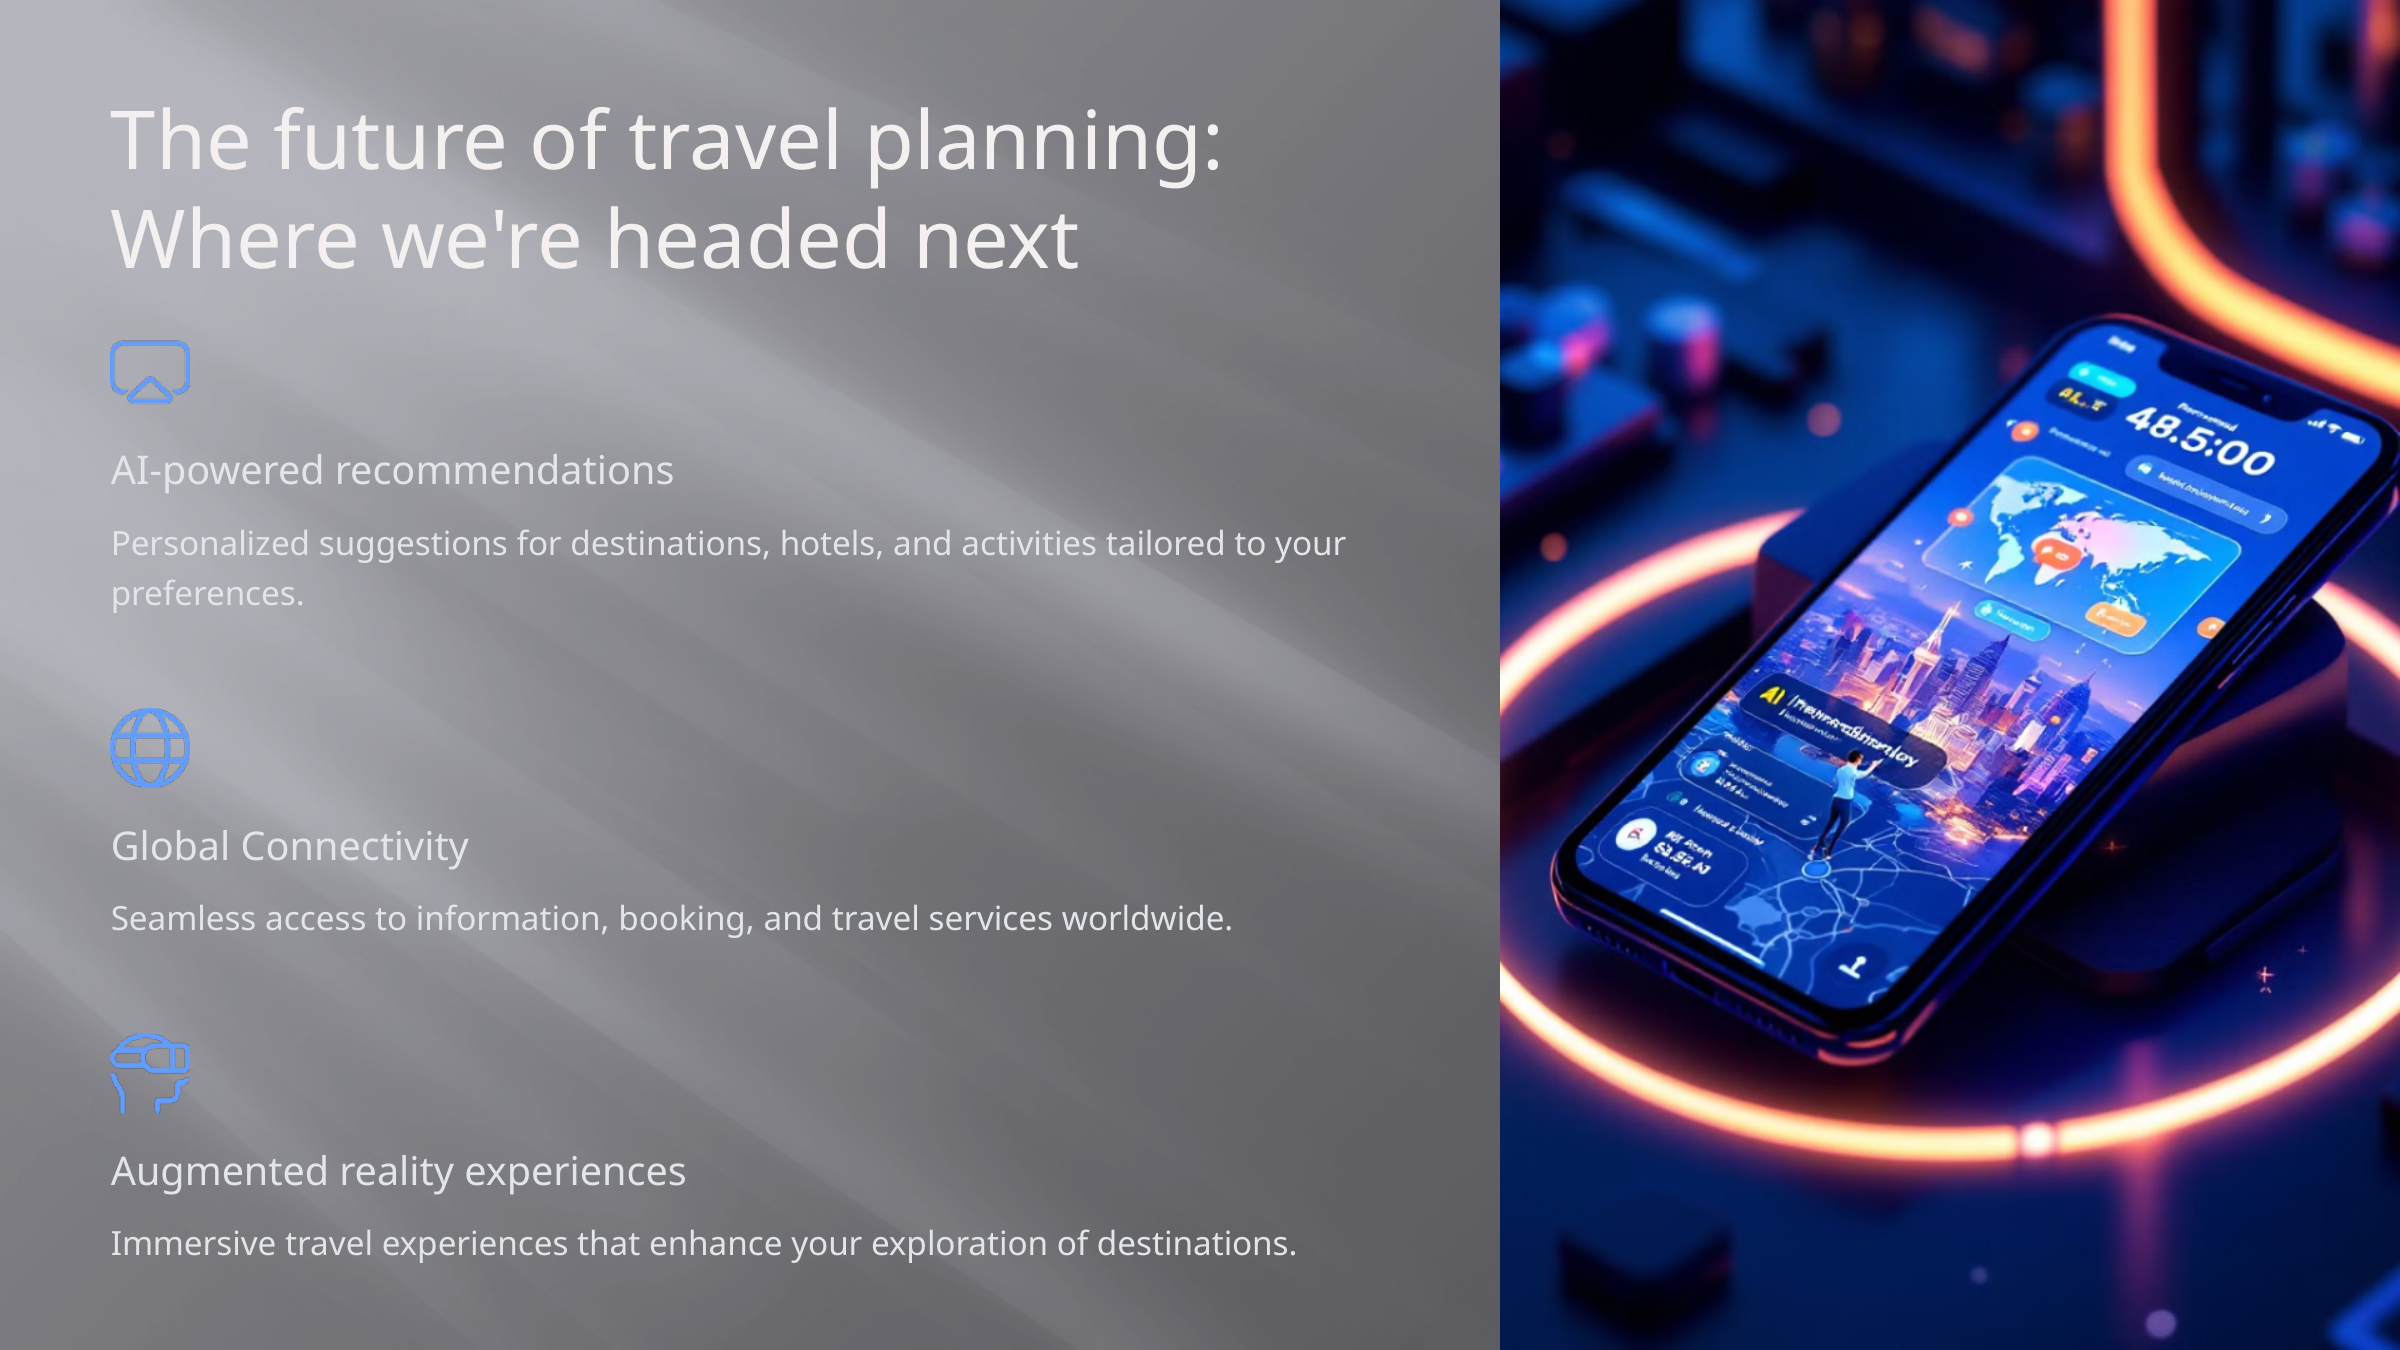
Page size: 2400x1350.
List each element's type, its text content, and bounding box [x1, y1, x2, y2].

text_box Personalized suggestions for destinations, hotels, and activities tailored to your preferences. [110, 511, 1390, 614]
text_box Augmented reality experiences [110, 1144, 715, 1194]
text_box Immersive travel experiences that enhance your exploration of destinations. [110, 1212, 1390, 1264]
picture [110, 332, 191, 412]
picture [1499, 0, 2400, 1350]
text_box The future of travel planning: Where we're headed next [110, 87, 1390, 285]
picture [110, 707, 191, 788]
picture [110, 1032, 191, 1113]
text_box AI-powered recommendations [110, 443, 714, 493]
text_box Global Connectivity [110, 818, 507, 869]
text_box Seamless access to information, booking, and travel services worldwide. [110, 887, 1390, 939]
